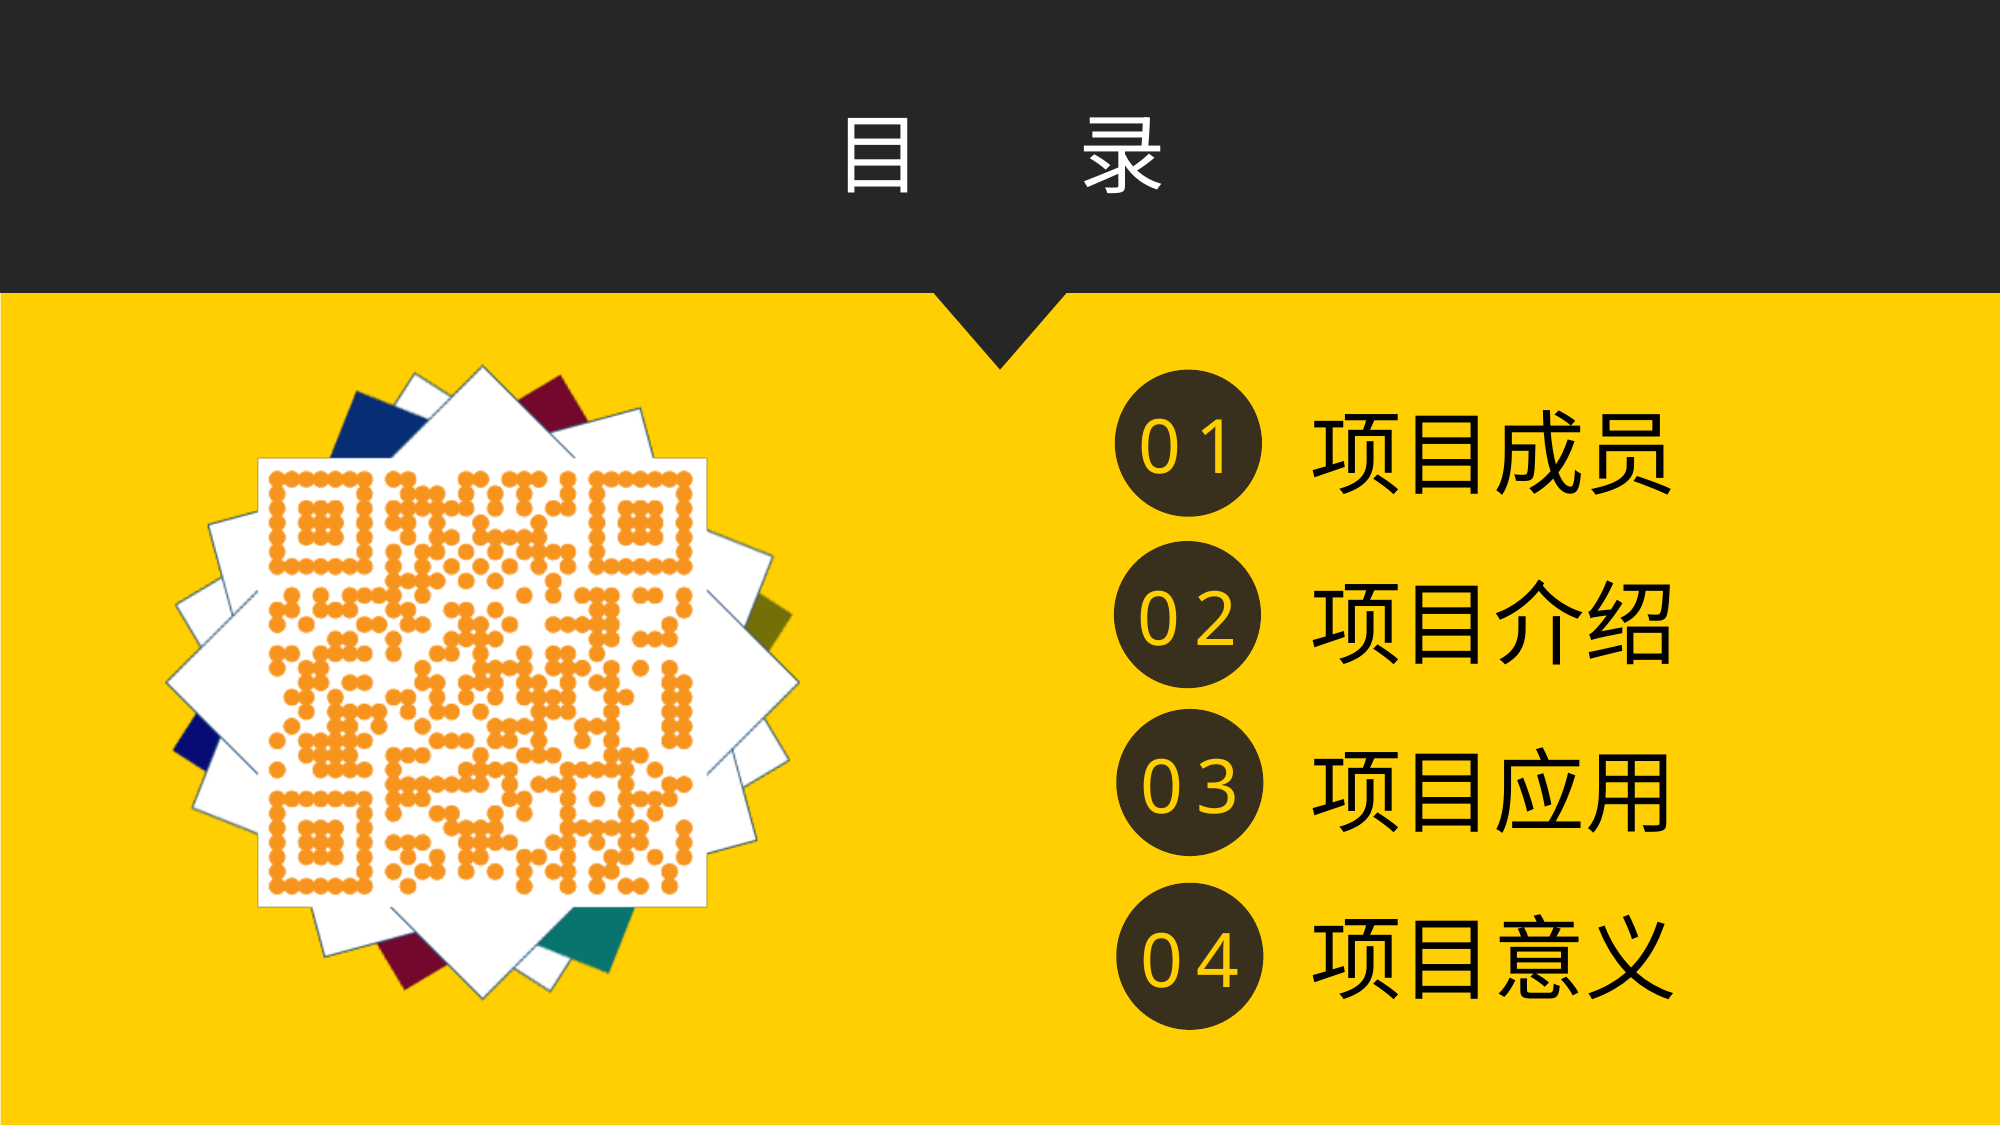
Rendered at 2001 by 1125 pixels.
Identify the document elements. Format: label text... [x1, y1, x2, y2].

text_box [1116, 708, 1264, 857]
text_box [0, 0, 2000, 370]
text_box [1116, 882, 1264, 1030]
picture [144, 341, 823, 1020]
text_box 项目介绍 [1295, 558, 1787, 683]
text_box 项目应用 [1295, 725, 1787, 851]
text_box 项目成员 [1295, 388, 1787, 514]
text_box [1114, 369, 1262, 517]
text_box [0, 370, 2000, 1125]
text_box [1113, 541, 1261, 689]
text_box 项目意义 [1295, 893, 1787, 1018]
